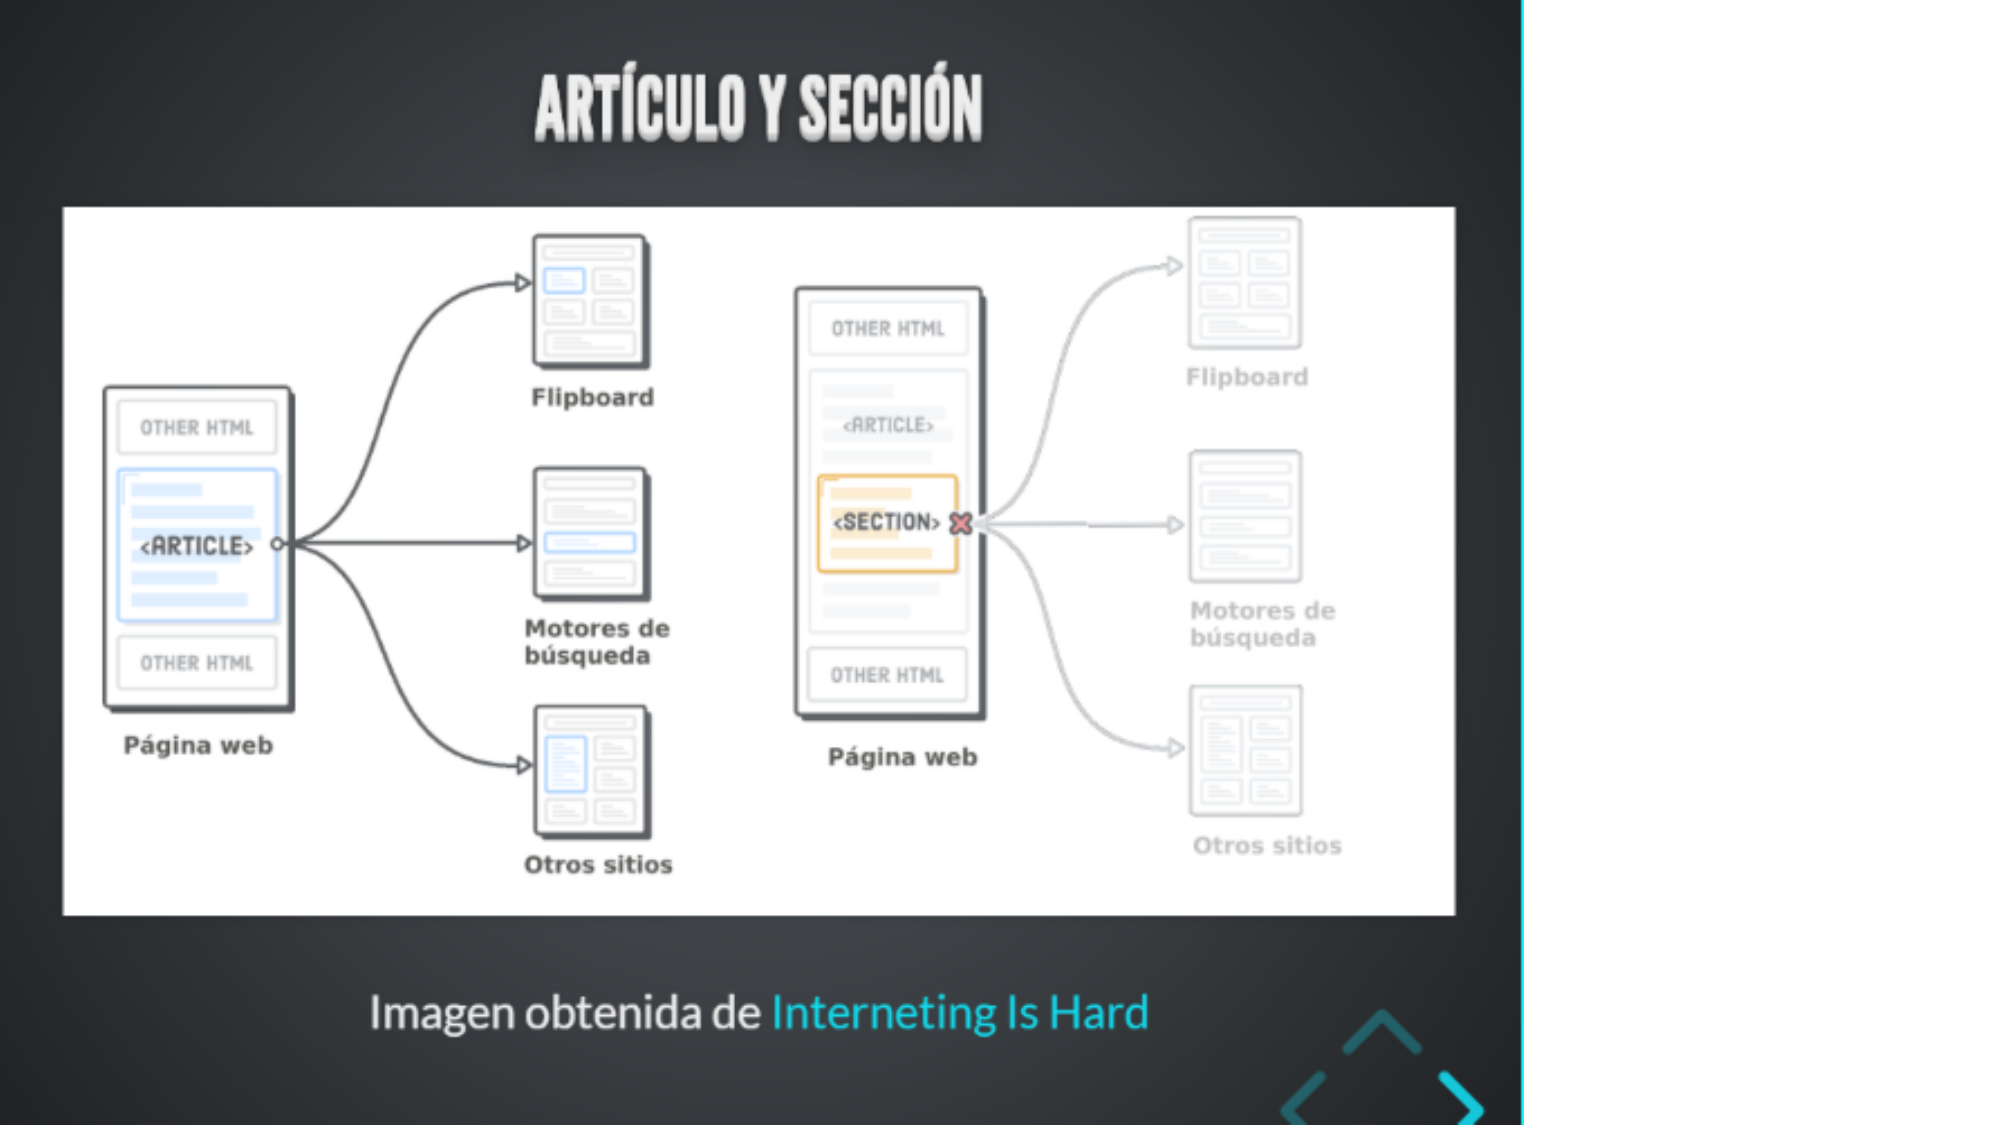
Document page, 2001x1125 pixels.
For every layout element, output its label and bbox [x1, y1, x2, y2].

picture [0, 0, 1524, 1125]
